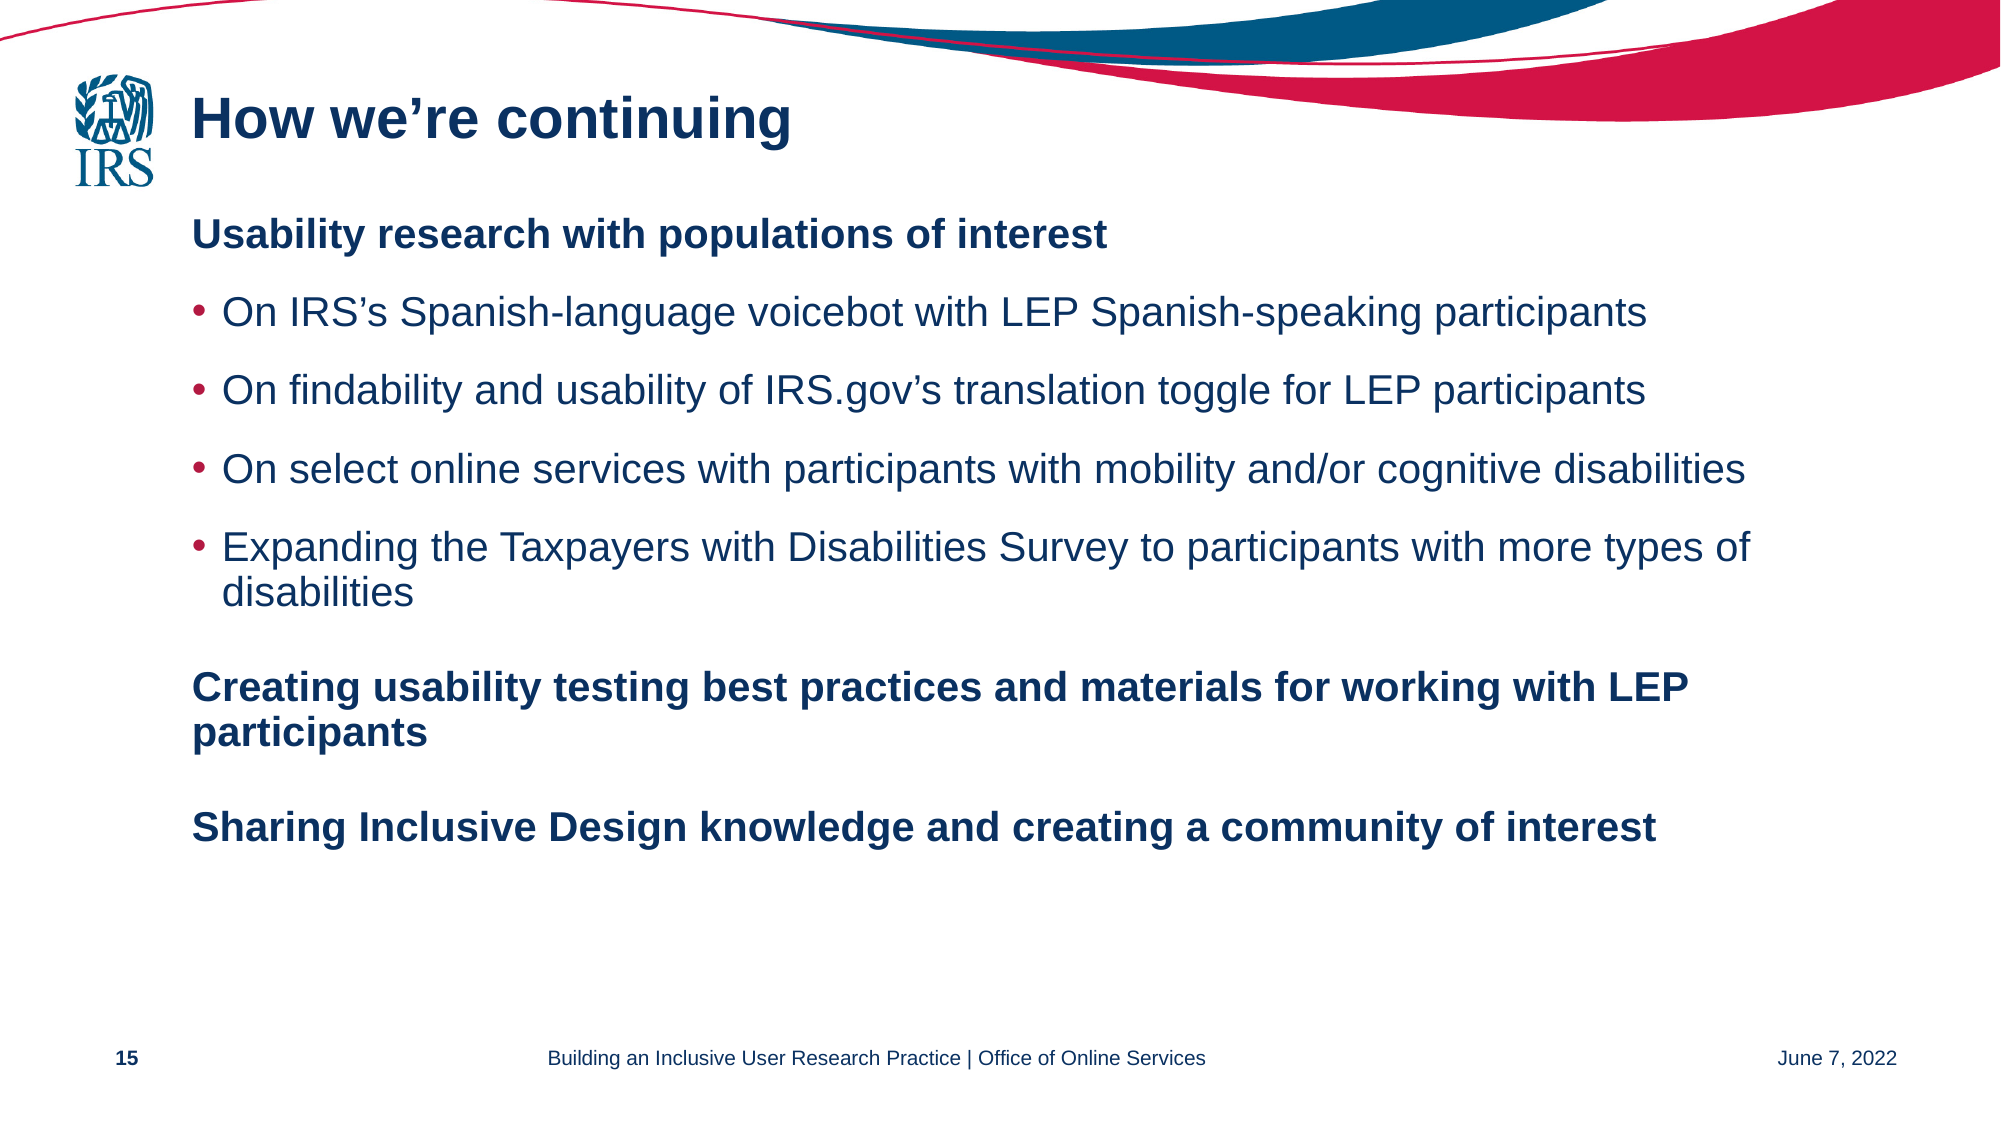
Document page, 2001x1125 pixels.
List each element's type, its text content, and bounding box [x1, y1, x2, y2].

picture [0, 0, 2001, 1125]
title How we’re continuing [176, 63, 1565, 177]
list Usability research with populations of interest On IRS’s Spanish-language voicebot with LEP Spanish-speaking participants On findability and usability of IRS.gov’s translation toggle for LEP participants On select online services with participants with mobility and/or cognitive disabilities Expanding the Taxpayers with Disabilities Survey to participants with more types of disabilities Creating usability testing best practices and materials for working with LEP participants Sharing Inclusive Design knowledge and creating a community of interest [176, 204, 1822, 1002]
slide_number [1463, 1027, 1913, 1088]
slide_number 15 [76, 1027, 177, 1088]
footer Building an Inclusive User Research Practice | Office of Online Services [532, 1027, 1333, 1088]
